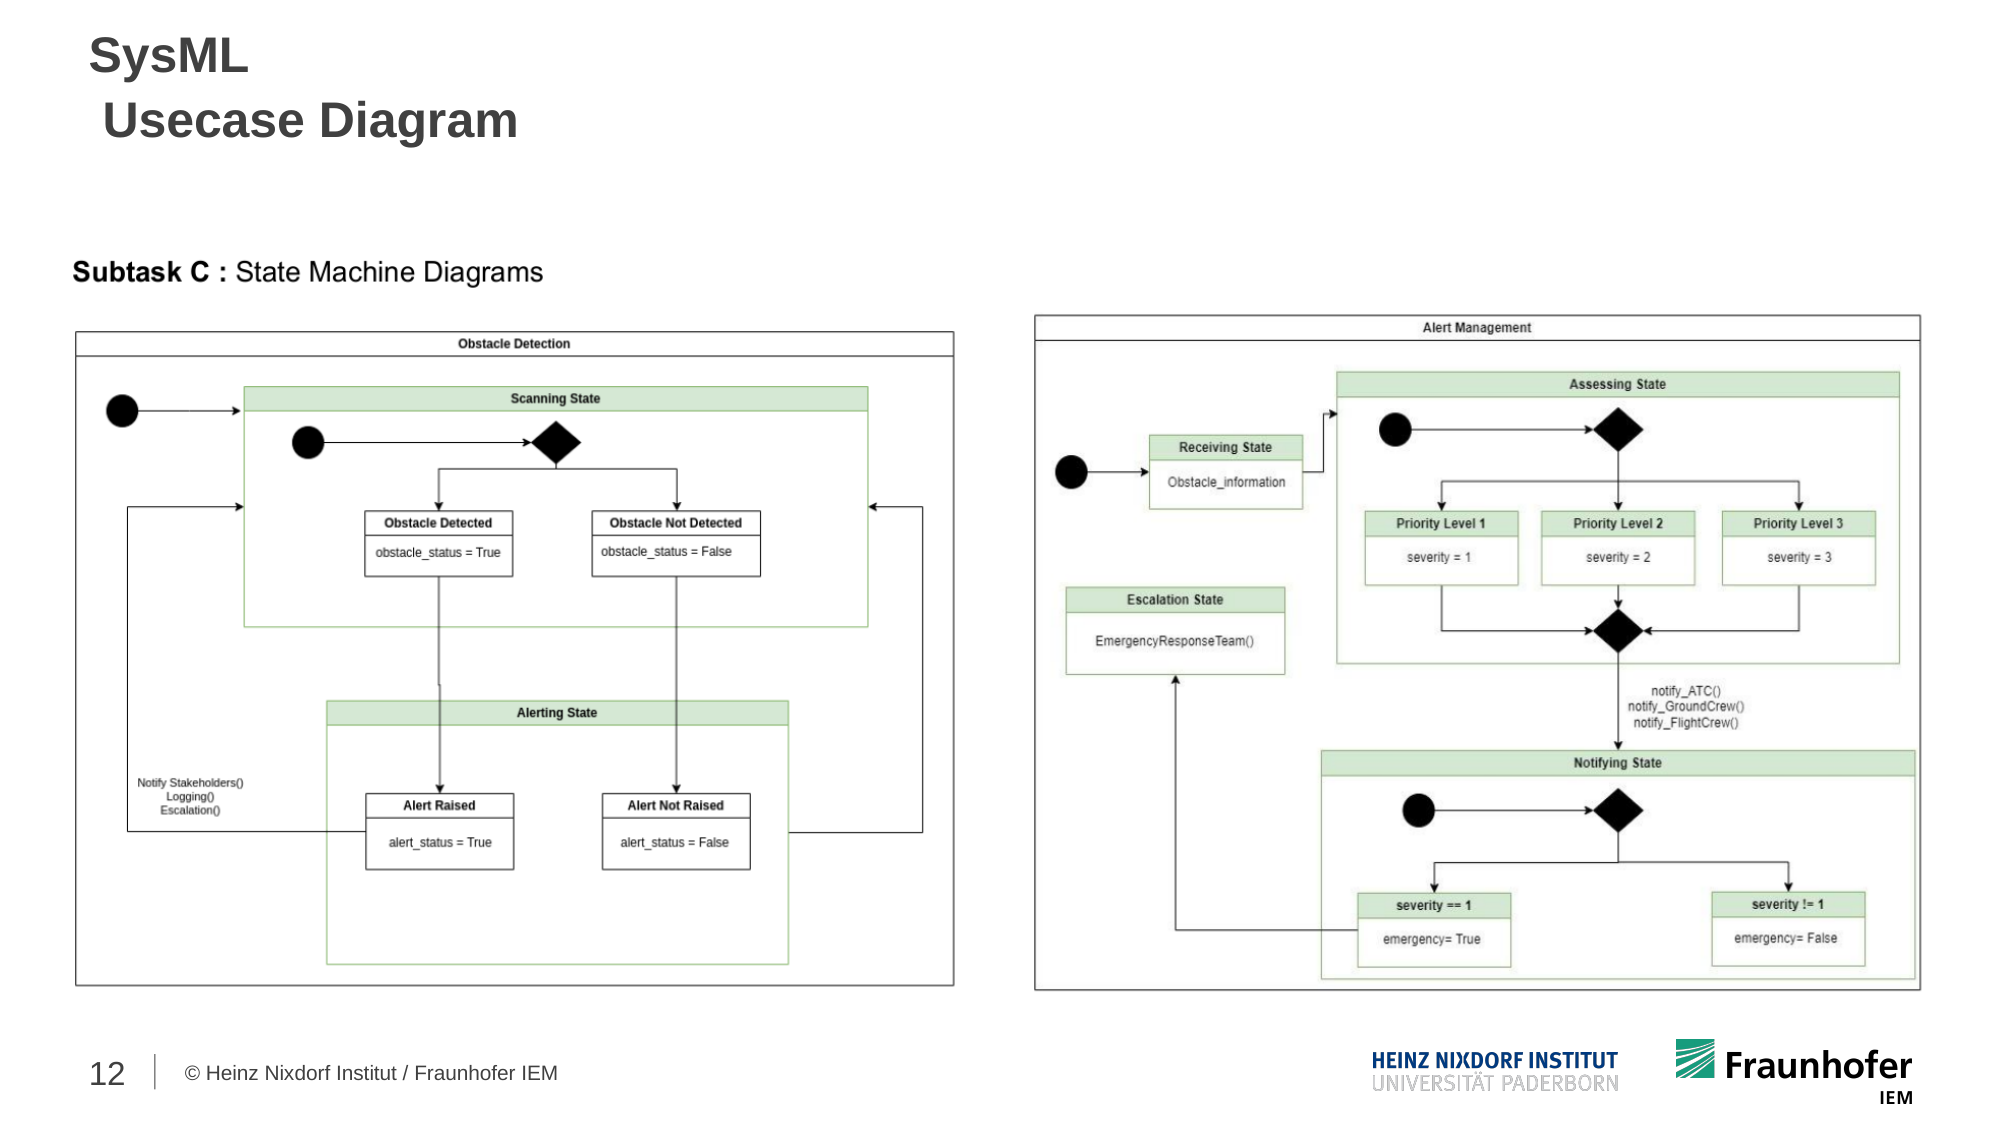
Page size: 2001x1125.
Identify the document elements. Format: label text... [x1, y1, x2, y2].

text_box Usecase Diagram [88, 94, 1912, 160]
picture [1676, 1039, 1912, 1104]
picture [58, 235, 975, 1005]
picture [1373, 1052, 1618, 1091]
slide_number 12 [88, 1048, 126, 1096]
picture [1017, 294, 1950, 1005]
footer © Heinz Nixdorf Institut / Fraunhofer IEM [184, 1048, 1000, 1096]
title SysML [88, 29, 1912, 94]
